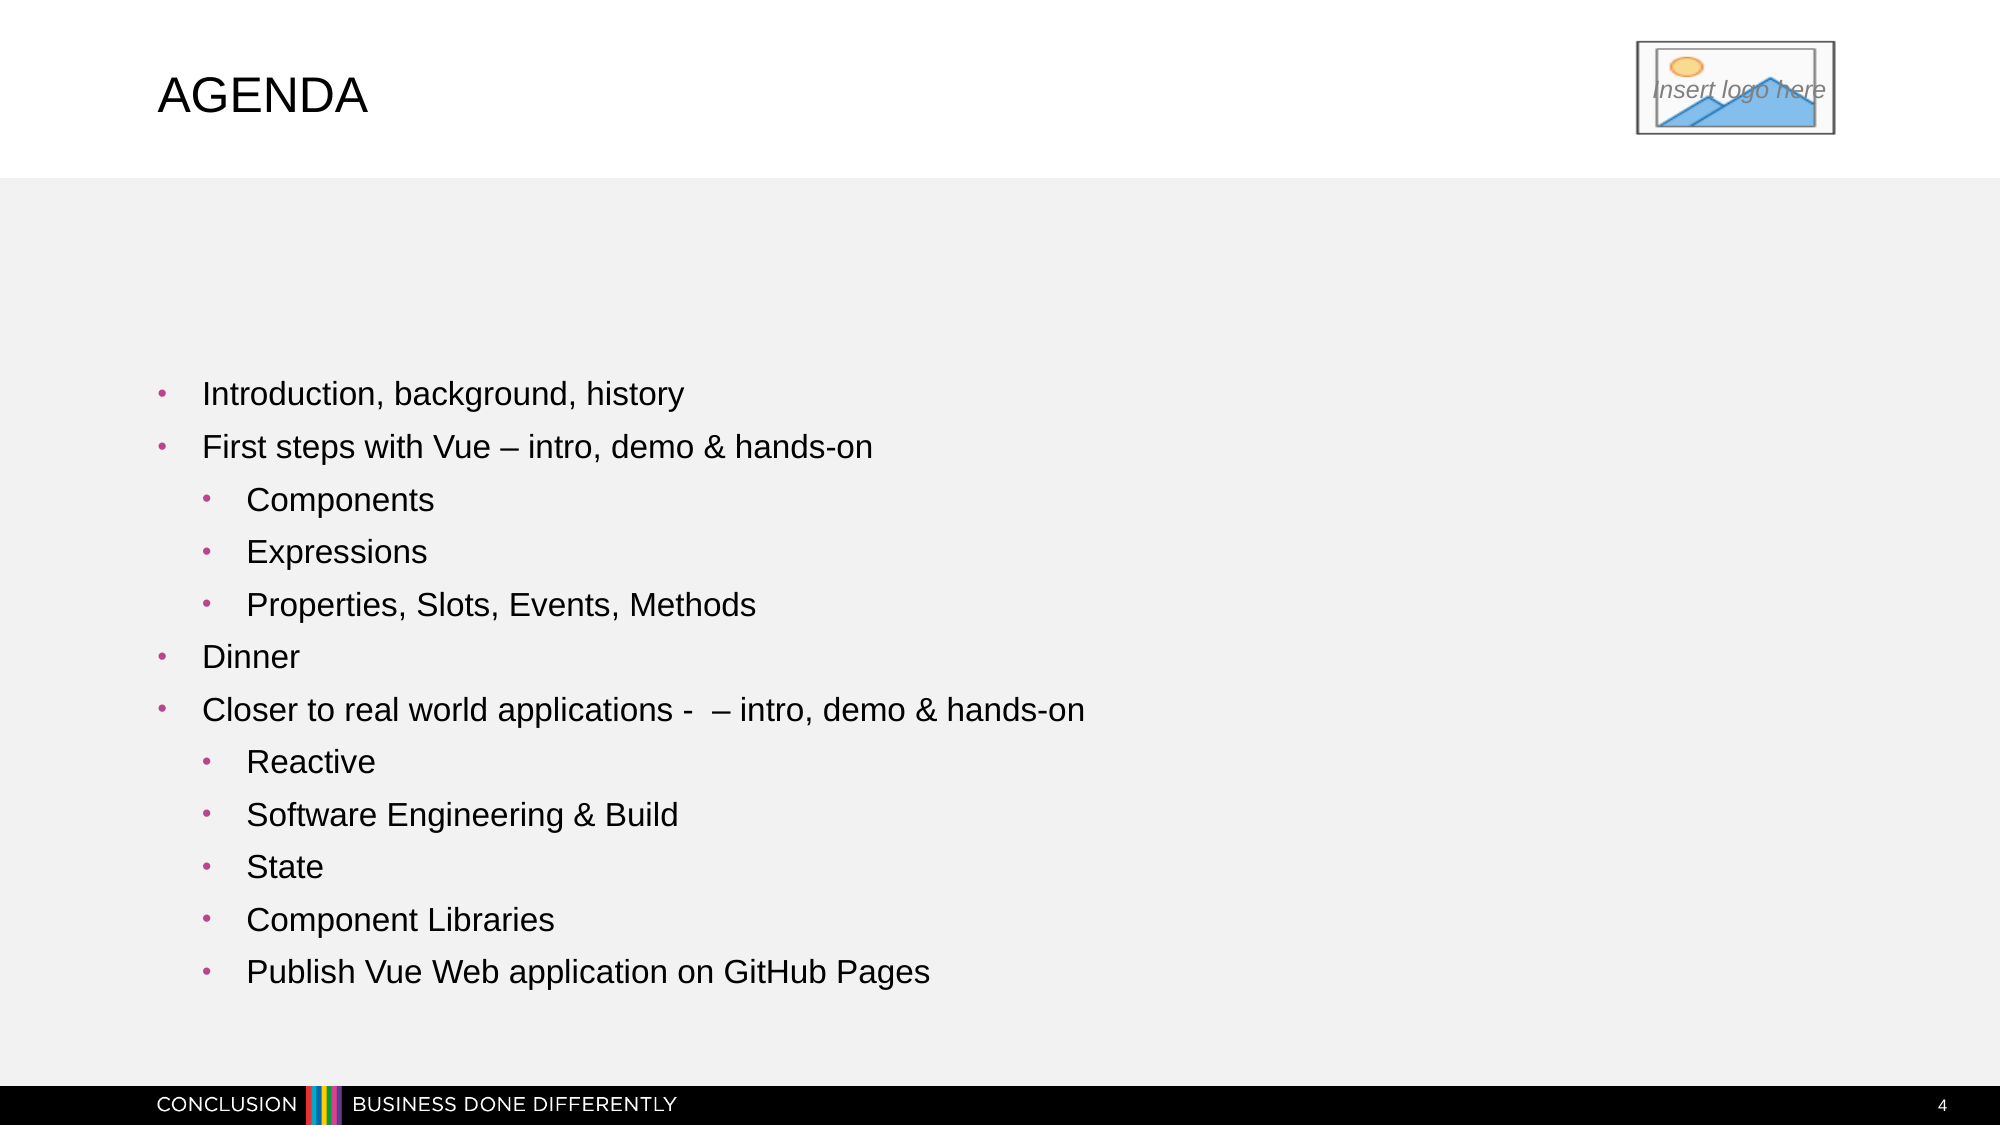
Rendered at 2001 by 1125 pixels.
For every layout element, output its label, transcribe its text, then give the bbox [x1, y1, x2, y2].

picture [1630, 37, 1843, 139]
title AGenda [157, 74, 1404, 114]
list Introduction, background, history First steps with Vue – intro, demo & hands-on Components Expressions Properties, Slots, Events, Methods Dinner Closer to real world applications - – intro, demo & hands-on Reactive Software Engineering & Build State Component Libraries Publish Vue Web application on GitHub Pages [157, 243, 1843, 1125]
picture [1843, 1086, 2000, 1125]
slide_number 4 [1915, 1094, 1948, 1119]
picture [0, 1086, 157, 1125]
